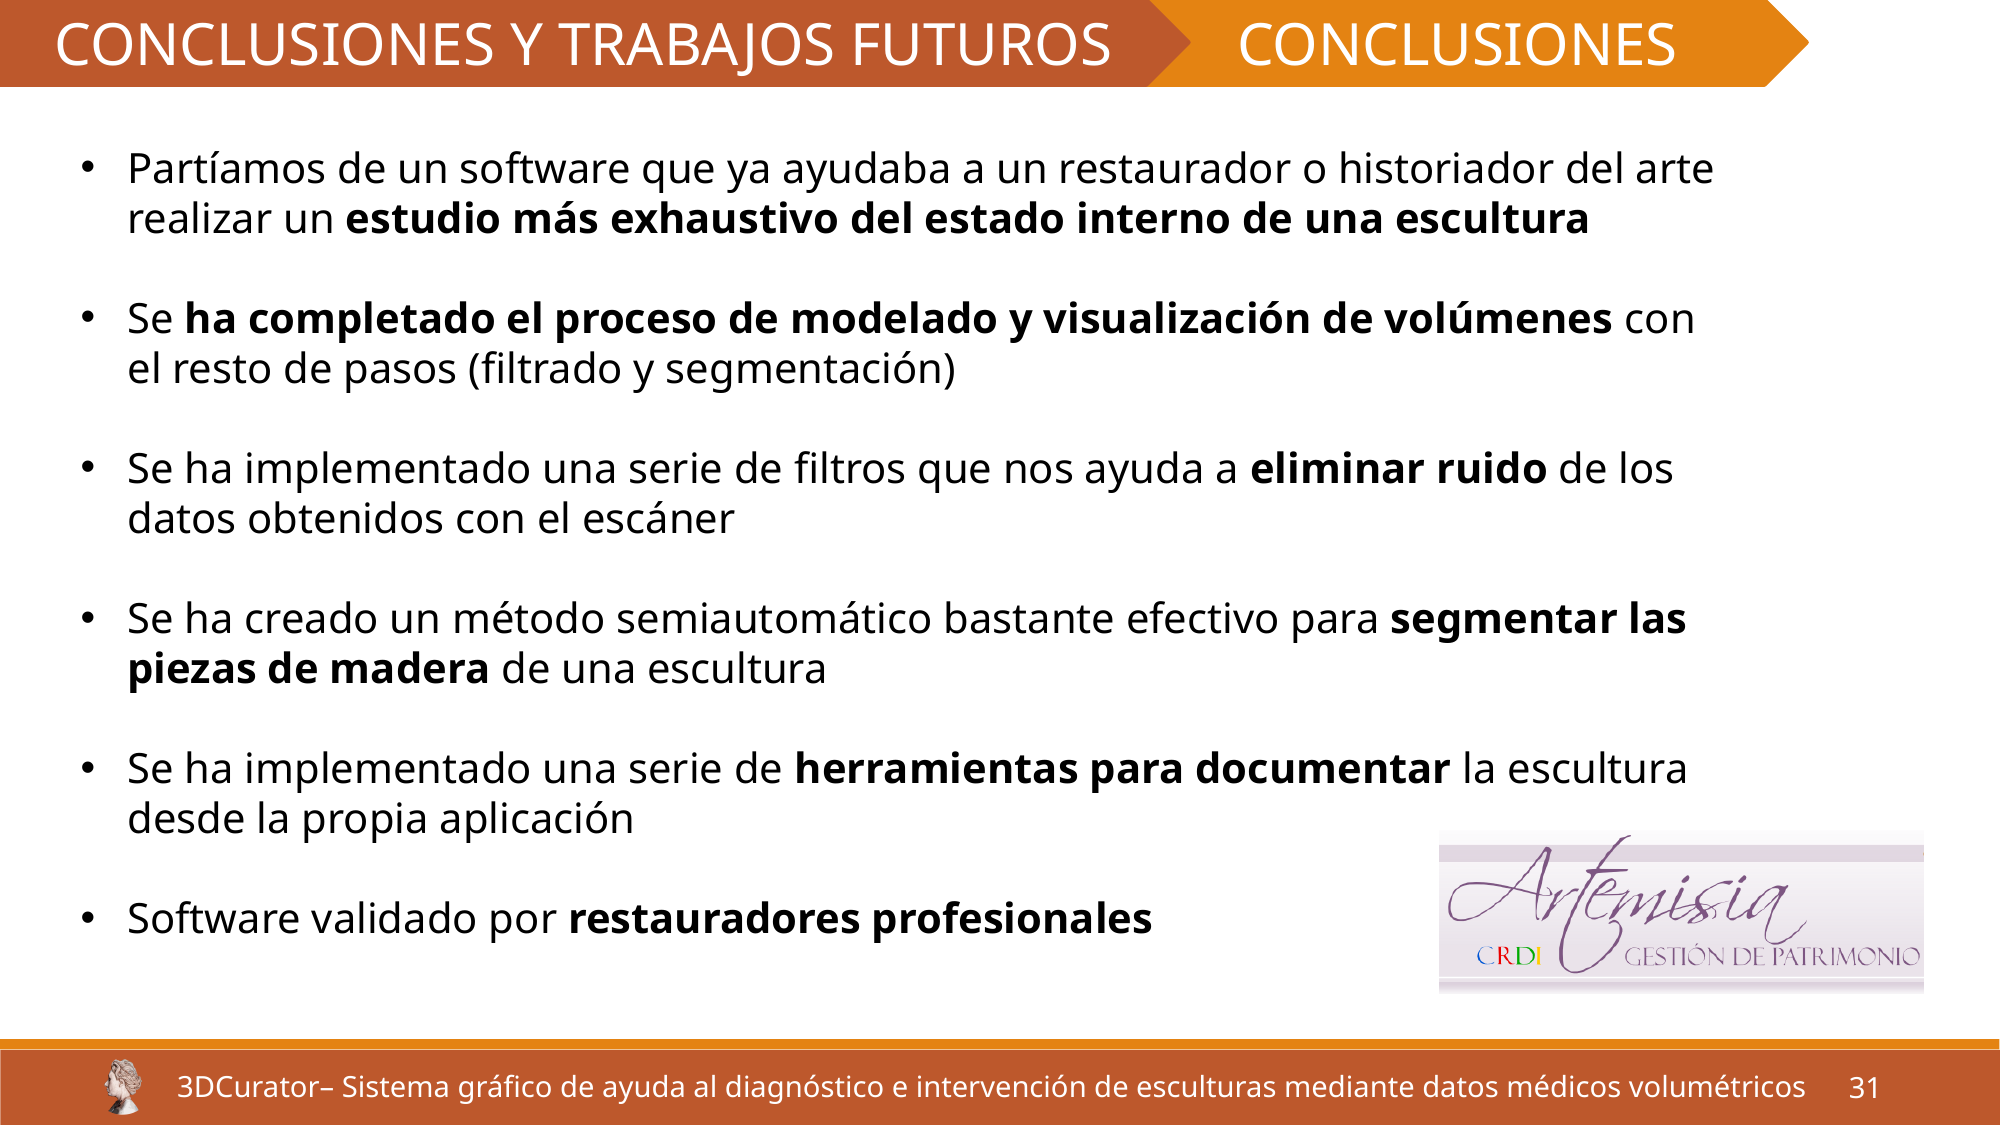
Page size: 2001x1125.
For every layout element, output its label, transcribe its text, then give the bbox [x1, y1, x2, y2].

picture [1439, 830, 1925, 997]
text_box CONCLUSIONES Y TRABAJOS FUTUROS [0, 0, 1191, 87]
text_box 3DCurator– Sistema gráfico de ayuda al diagnóstico e intervención de esculturas mediante datos médicos volumétricos [162, 1061, 1839, 1111]
text_box Partíamos de un software que ya ayudaba a un restaurador o historiador del arte realizar un estudio más exhaustivo del estado interno de una escultura Se ha completado el proceso de modelado y visualización de volúmenes con el resto de pasos (filtrado y segmentación) Se ha implementado una serie de filtros que nos ayuda a eliminar ruido de los datos obtenidos con el escáner Se ha creado un método semiautomático bastante efectivo para segmentar las piezas de madera de una escultura Se ha implementado una serie de herramientas para documentar la escultura desde la propia aplicación Software validado por restauradores profesionales [65, 134, 1737, 950]
text_box CONCLUSIONES [1148, 0, 1809, 87]
picture [94, 1059, 151, 1115]
text_box 31 [1681, 1059, 1898, 1120]
